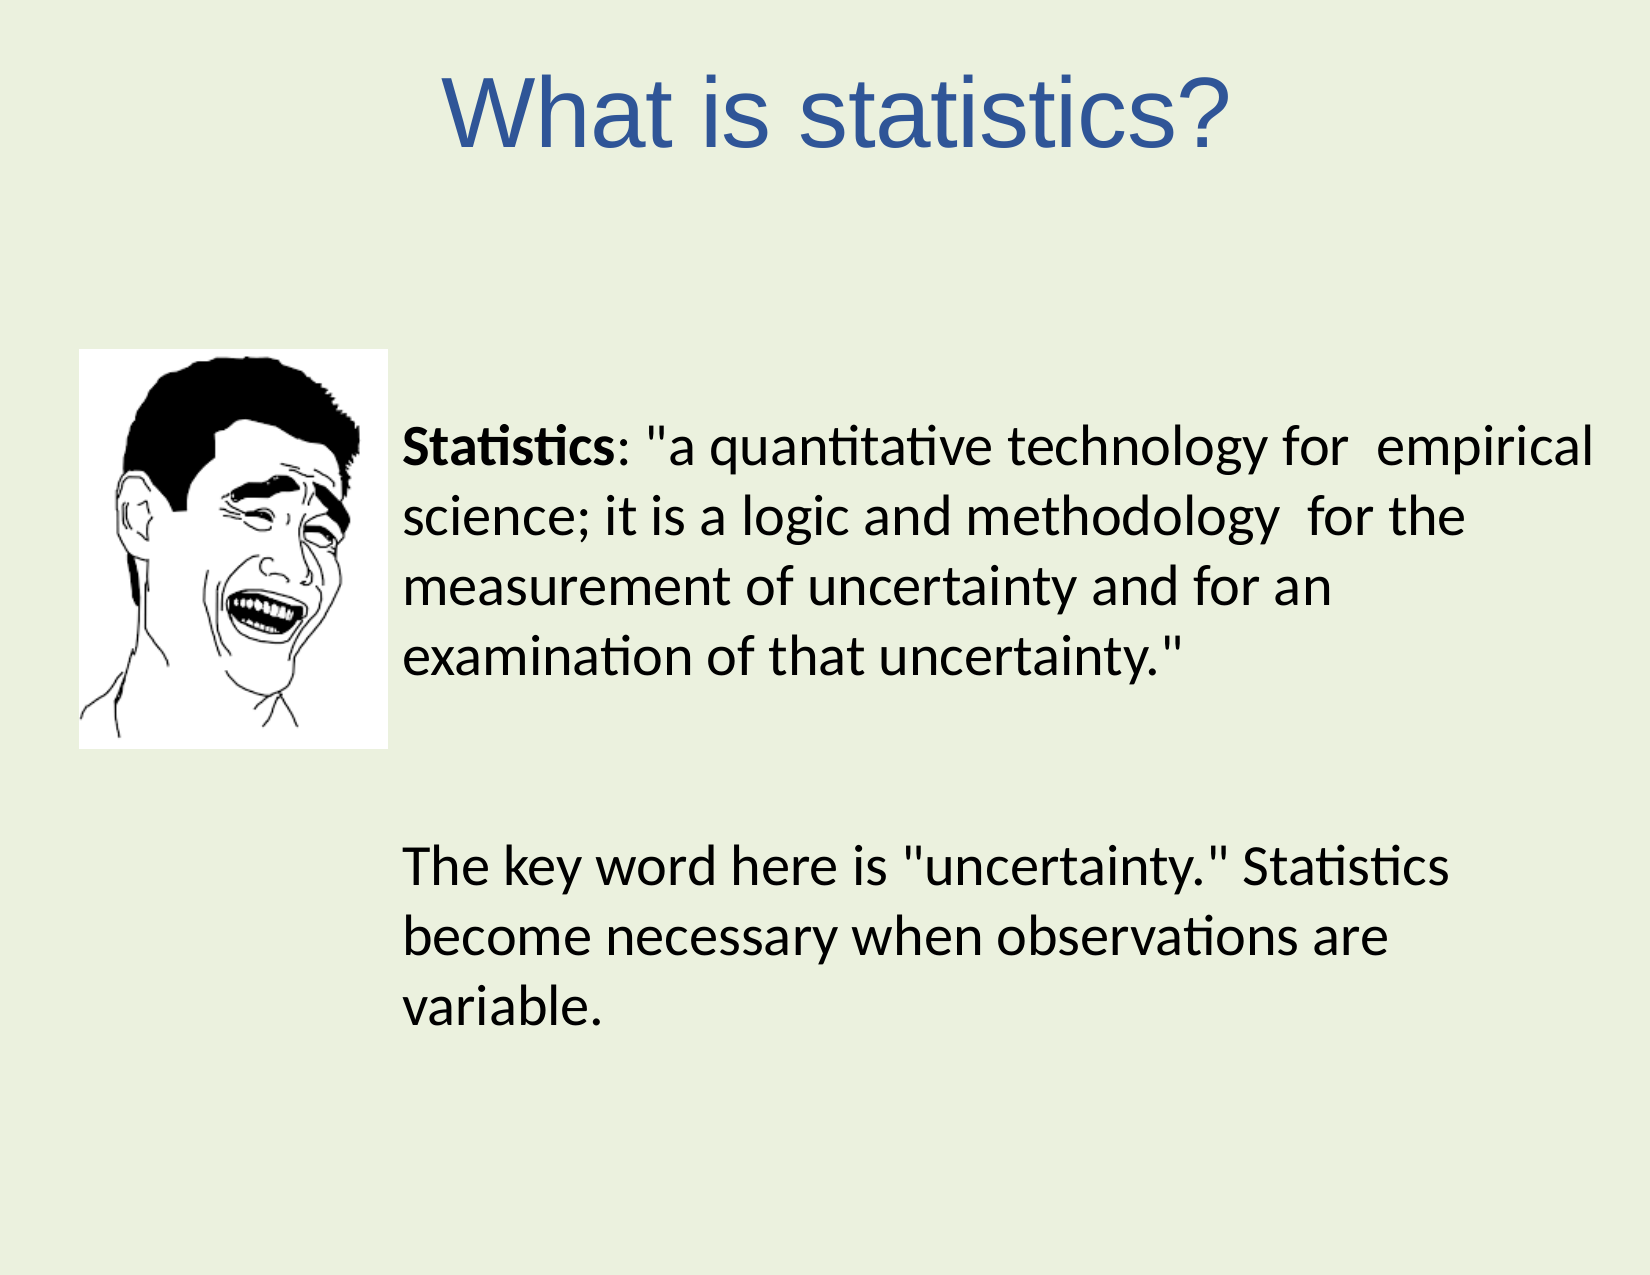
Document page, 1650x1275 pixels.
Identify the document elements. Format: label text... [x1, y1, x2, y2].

title What is statistics? [59, 45, 1613, 261]
text_box Statistics: "a quantitative technology for empirical science; it is a logic and methodology for the measurement of uncertainty and for an examination of that uncertainty." The key word here is "uncertainty." Statistics become necessary when observations are variable. [387, 399, 1613, 1115]
picture [79, 349, 388, 749]
